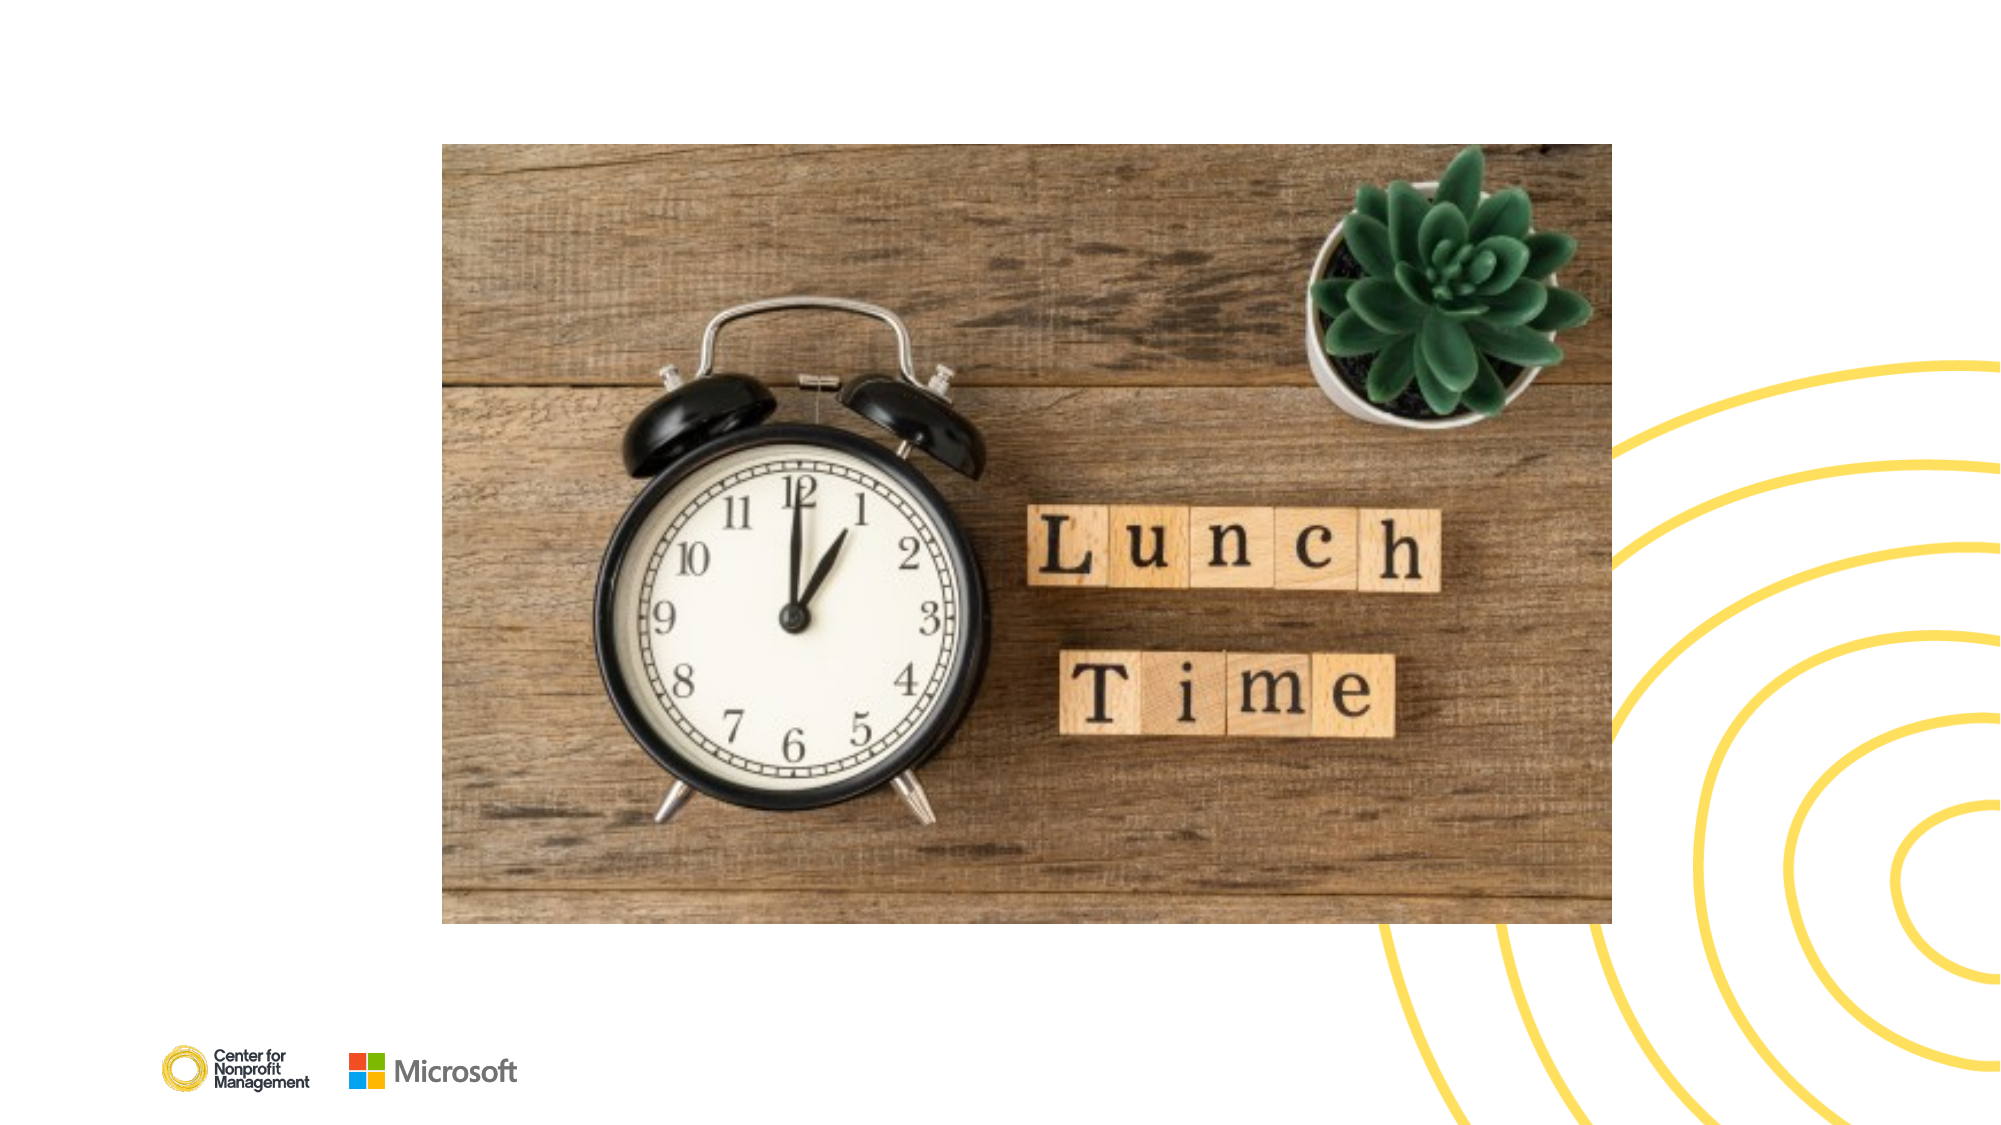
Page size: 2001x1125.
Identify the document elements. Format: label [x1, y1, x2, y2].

picture [441, 144, 2001, 1125]
picture [160, 1043, 311, 1094]
picture [349, 1053, 517, 1089]
